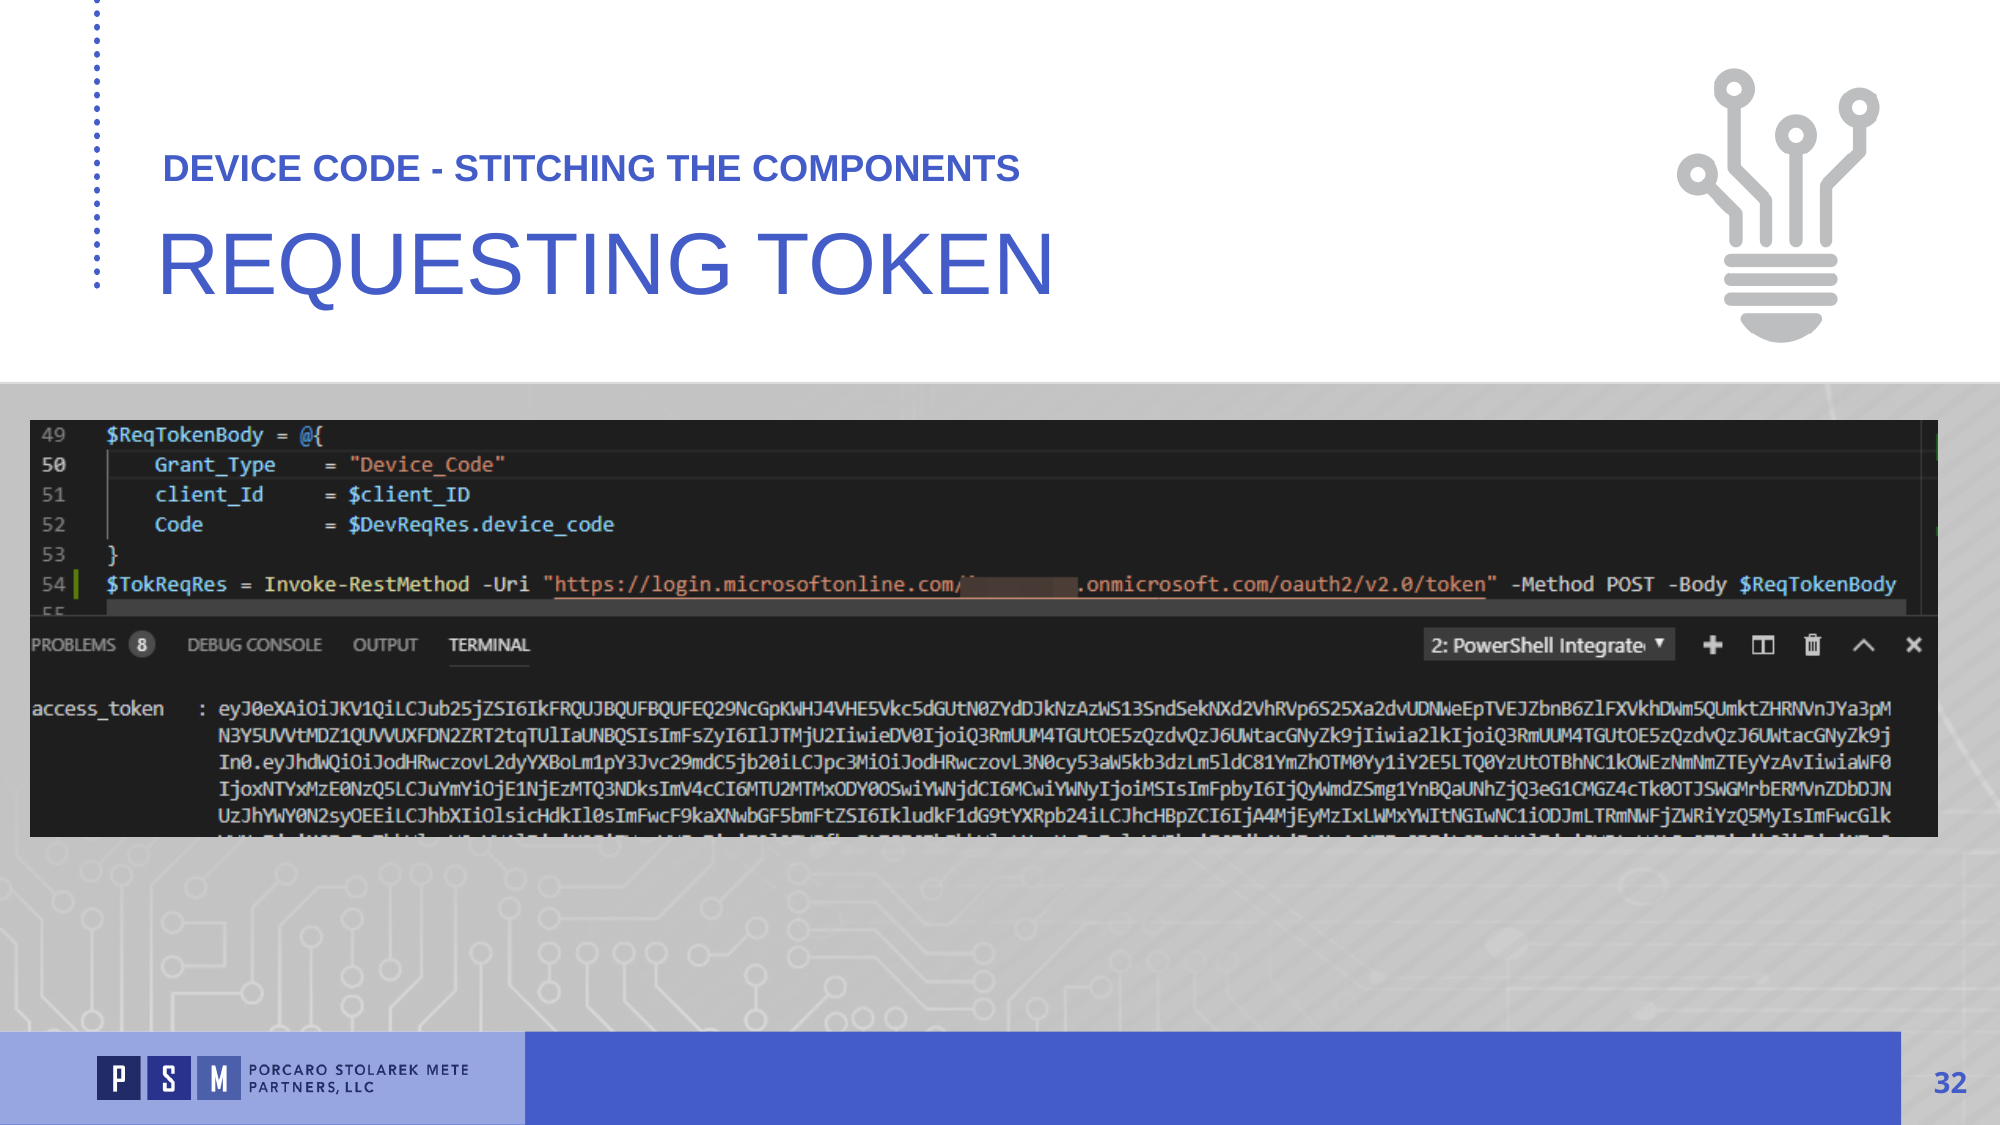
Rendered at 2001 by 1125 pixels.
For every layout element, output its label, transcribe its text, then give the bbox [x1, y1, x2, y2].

text_box DEVICE CODE - STITCHING THE COMPONENTS [147, 136, 1037, 197]
text_box REQUESTING TOKEN [141, 199, 1072, 320]
picture [0, 33, 2000, 1125]
